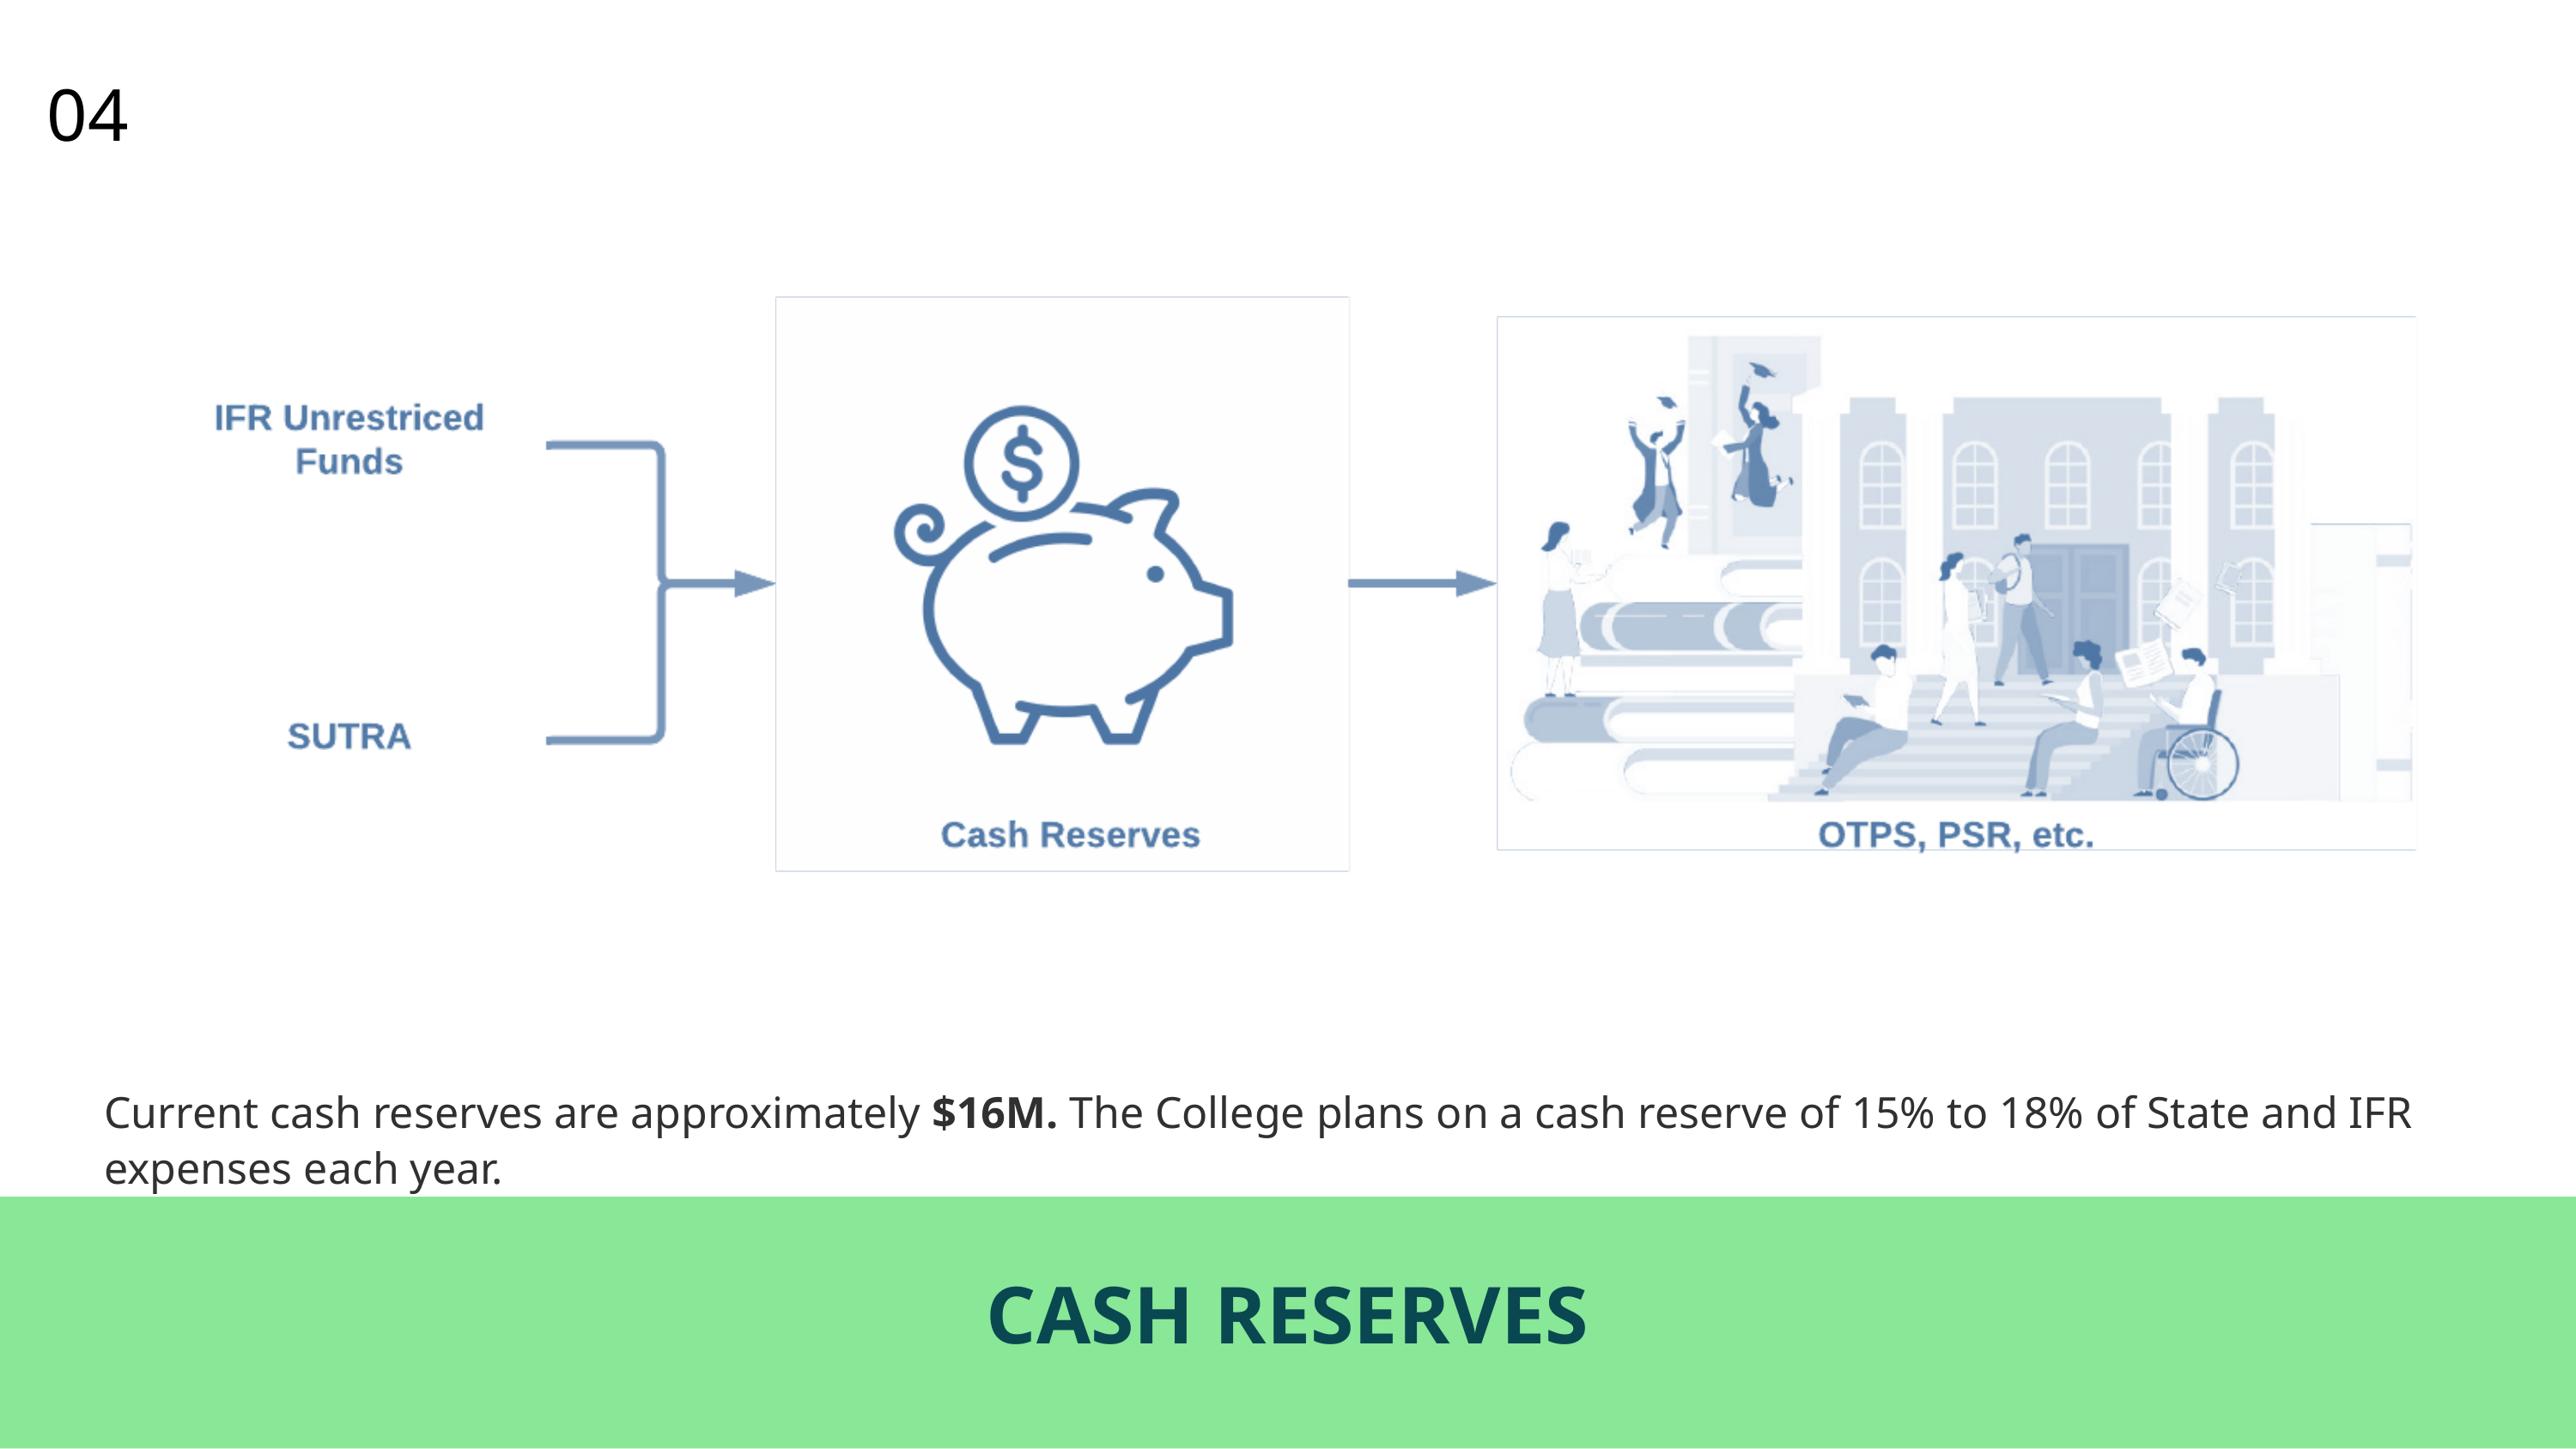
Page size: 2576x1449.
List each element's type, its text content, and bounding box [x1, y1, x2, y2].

text_box [0, 1197, 2576, 1449]
text_box Cash Reserves [368, 1264, 2208, 1360]
text_box Current cash reserves are approximately $16M. The College plans on a cash reserve of 15% to 18% of State and IFR expenses each year. [91, 1076, 2523, 1199]
text_box 04 [30, 15, 145, 156]
picture [88, 232, 2482, 895]
